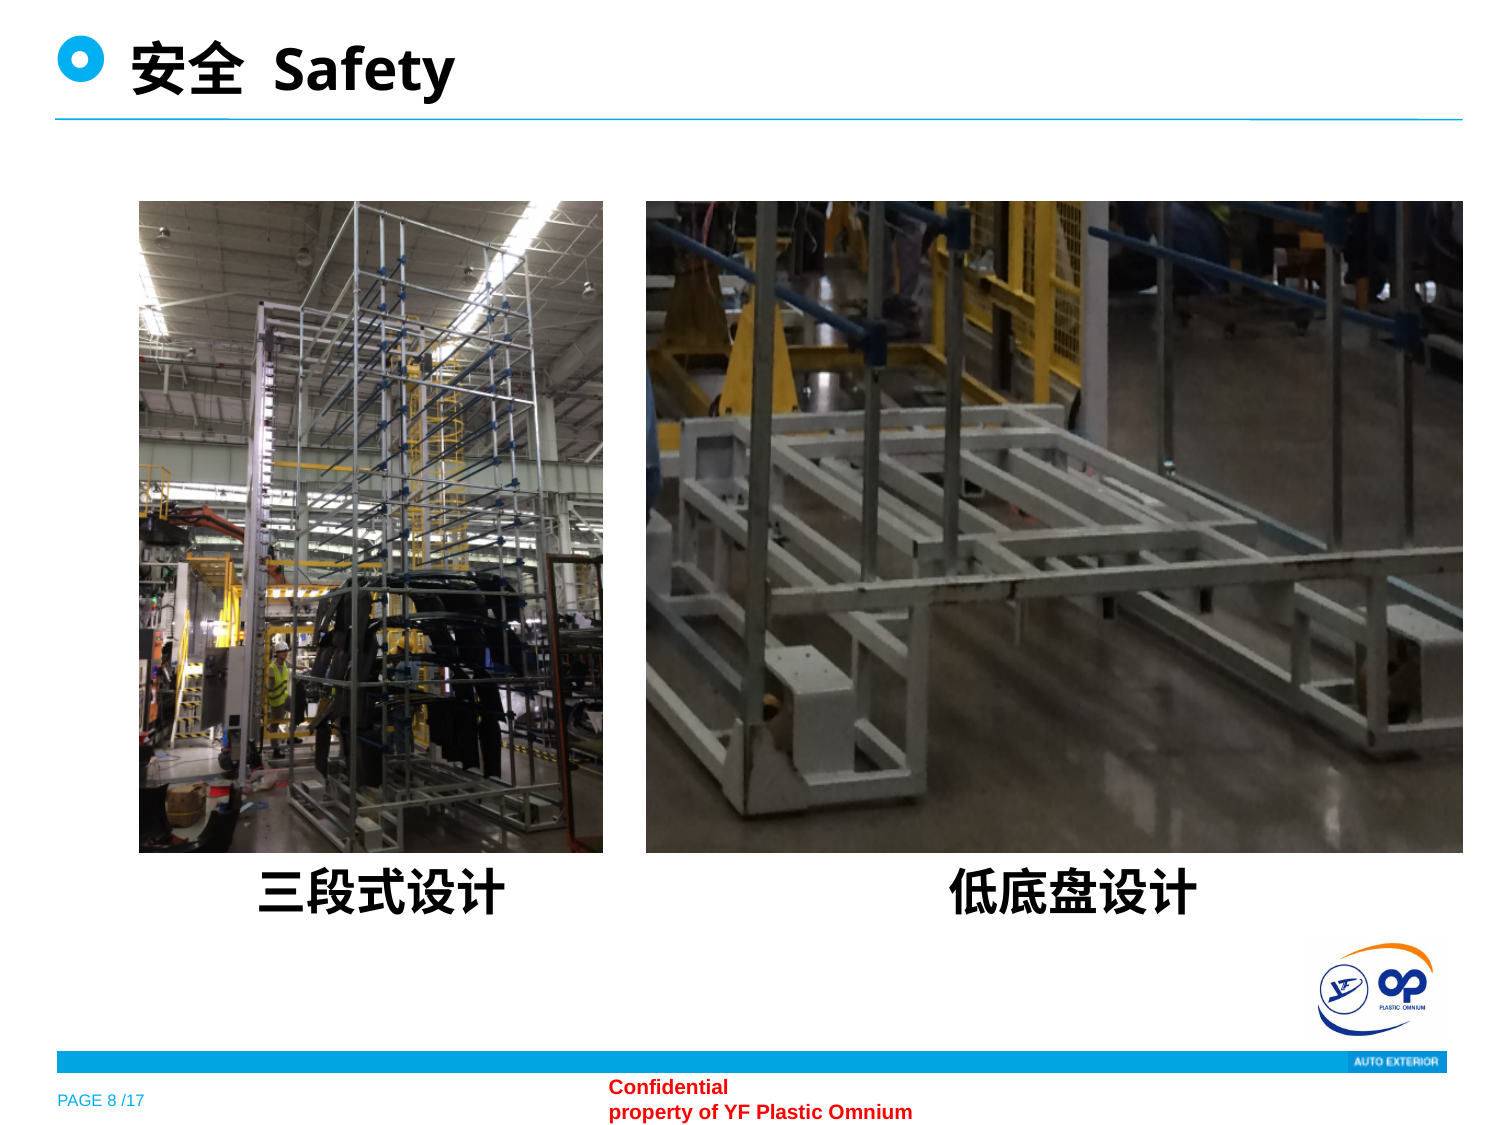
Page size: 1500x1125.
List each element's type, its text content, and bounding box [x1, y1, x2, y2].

picture [645, 200, 1464, 854]
text_box 三段式设计 [141, 852, 621, 928]
picture [139, 200, 603, 854]
picture [1354, 1057, 1383, 1066]
picture [1303, 934, 1443, 1042]
picture [1387, 1057, 1437, 1066]
text_box 安全 Safety [37, 24, 1488, 95]
text_box 低底盘设计 [933, 862, 1214, 928]
text_box PAGE 8 /17 [57, 1072, 1263, 1111]
